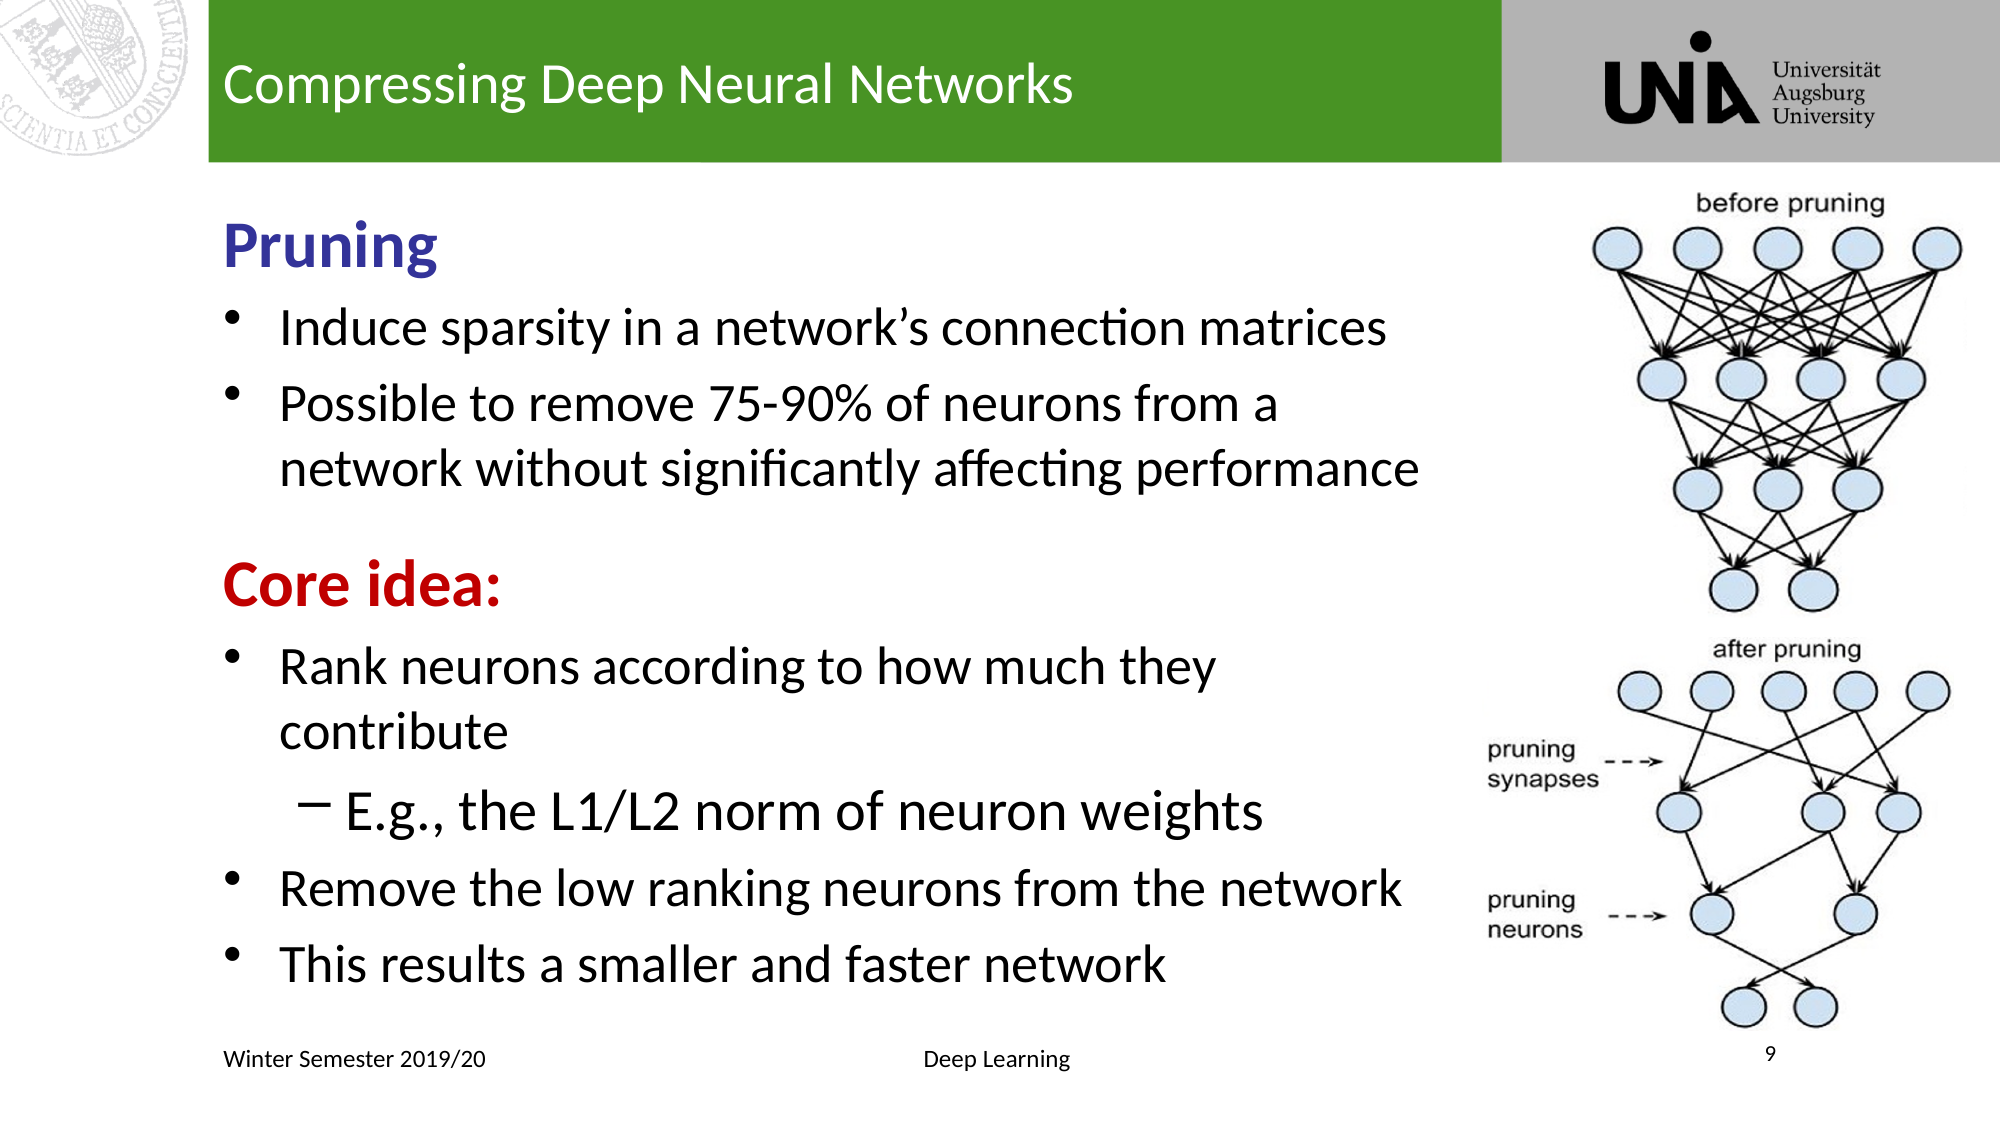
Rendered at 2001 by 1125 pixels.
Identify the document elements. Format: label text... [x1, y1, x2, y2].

picture [1568, 12, 1967, 618]
title Compressing Deep Neural Networks [208, 22, 1875, 138]
list Pruning Induce sparsity in a network’s connection matrices Possible to remove 75-90% of neurons from a network without significantly affecting performance Core idea: Rank neurons according to how much they contribute E.g., the L1/L2 norm of neuron weights Remove the low ranking neurons from the network This results a smaller and faster network [208, 192, 1441, 1022]
slide_number 9 [1478, 1031, 1792, 1106]
picture [1475, 637, 1954, 1031]
picture [0, 0, 188, 156]
